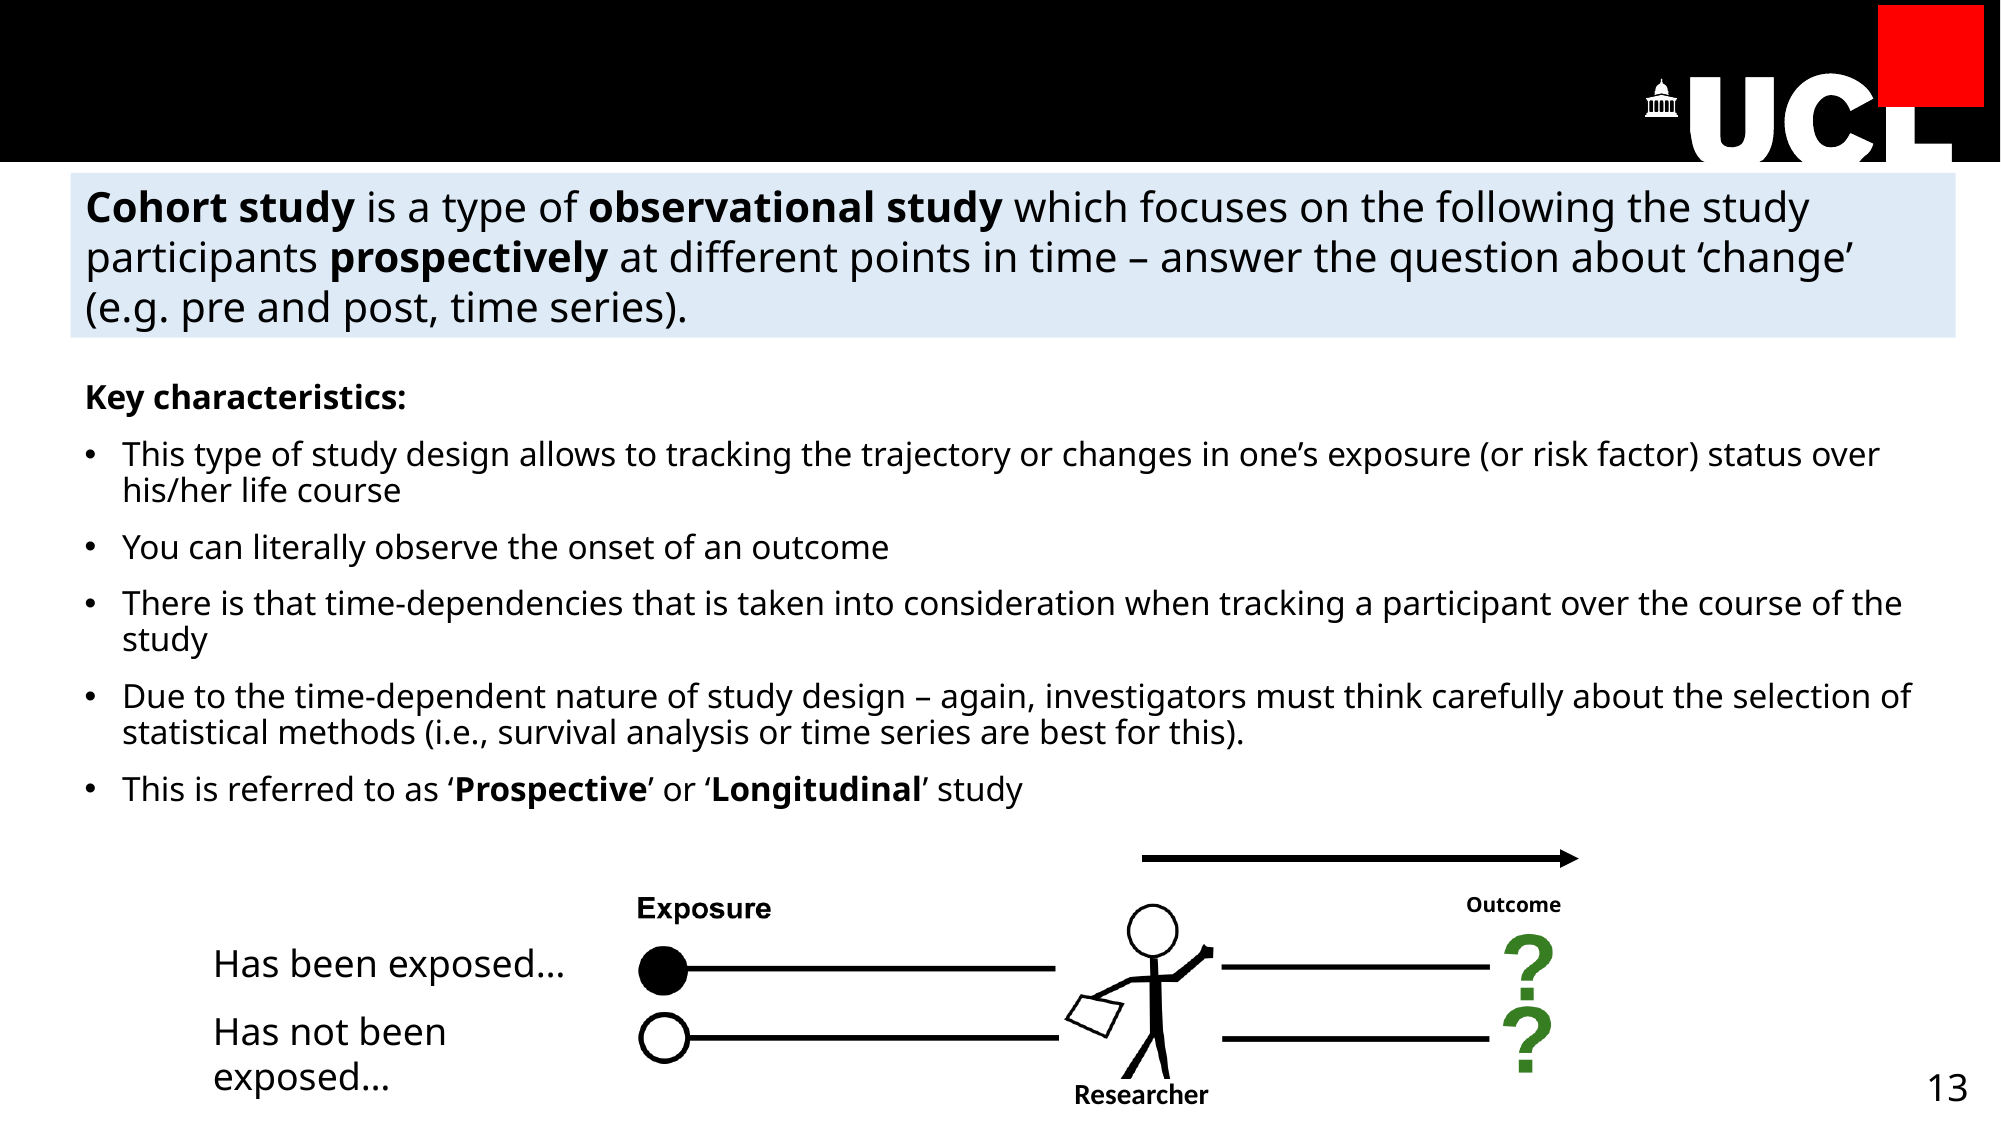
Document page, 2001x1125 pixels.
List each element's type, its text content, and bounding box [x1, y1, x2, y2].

picture [1645, 97, 1678, 117]
text_box [1878, 5, 1984, 107]
text_box Researcher [999, 1080, 1284, 1118]
picture [612, 881, 1593, 1080]
list Key characteristics: This type of study design allows to tracking the trajectory or changes in one’s exposure (or risk factor) status over his/her life course You can literally observe the onset of an outcome There is that time-dependencies that is taken into consideration when tracking a participant over the course of the study Due to the time-dependent nature of study design – again, investigators must think carefully about the selection of statistical methods (i.e., survival analysis or time series are best for this). This is referred to as ‘Prospective’ or ‘Longitudinal’ study [69, 373, 1955, 849]
text_box Cohort study is a type of observational study which focuses on the following the study participants prospectively at different points in time – answer the question about ‘change’ (e.g. pre and post, time series). [70, 172, 1956, 338]
text_box Has been exposed… [198, 932, 589, 993]
text_box 13 [1911, 1056, 2000, 1080]
text_box Has not been exposed… [198, 1000, 644, 1106]
title Cohort study [64, 19, 1878, 97]
